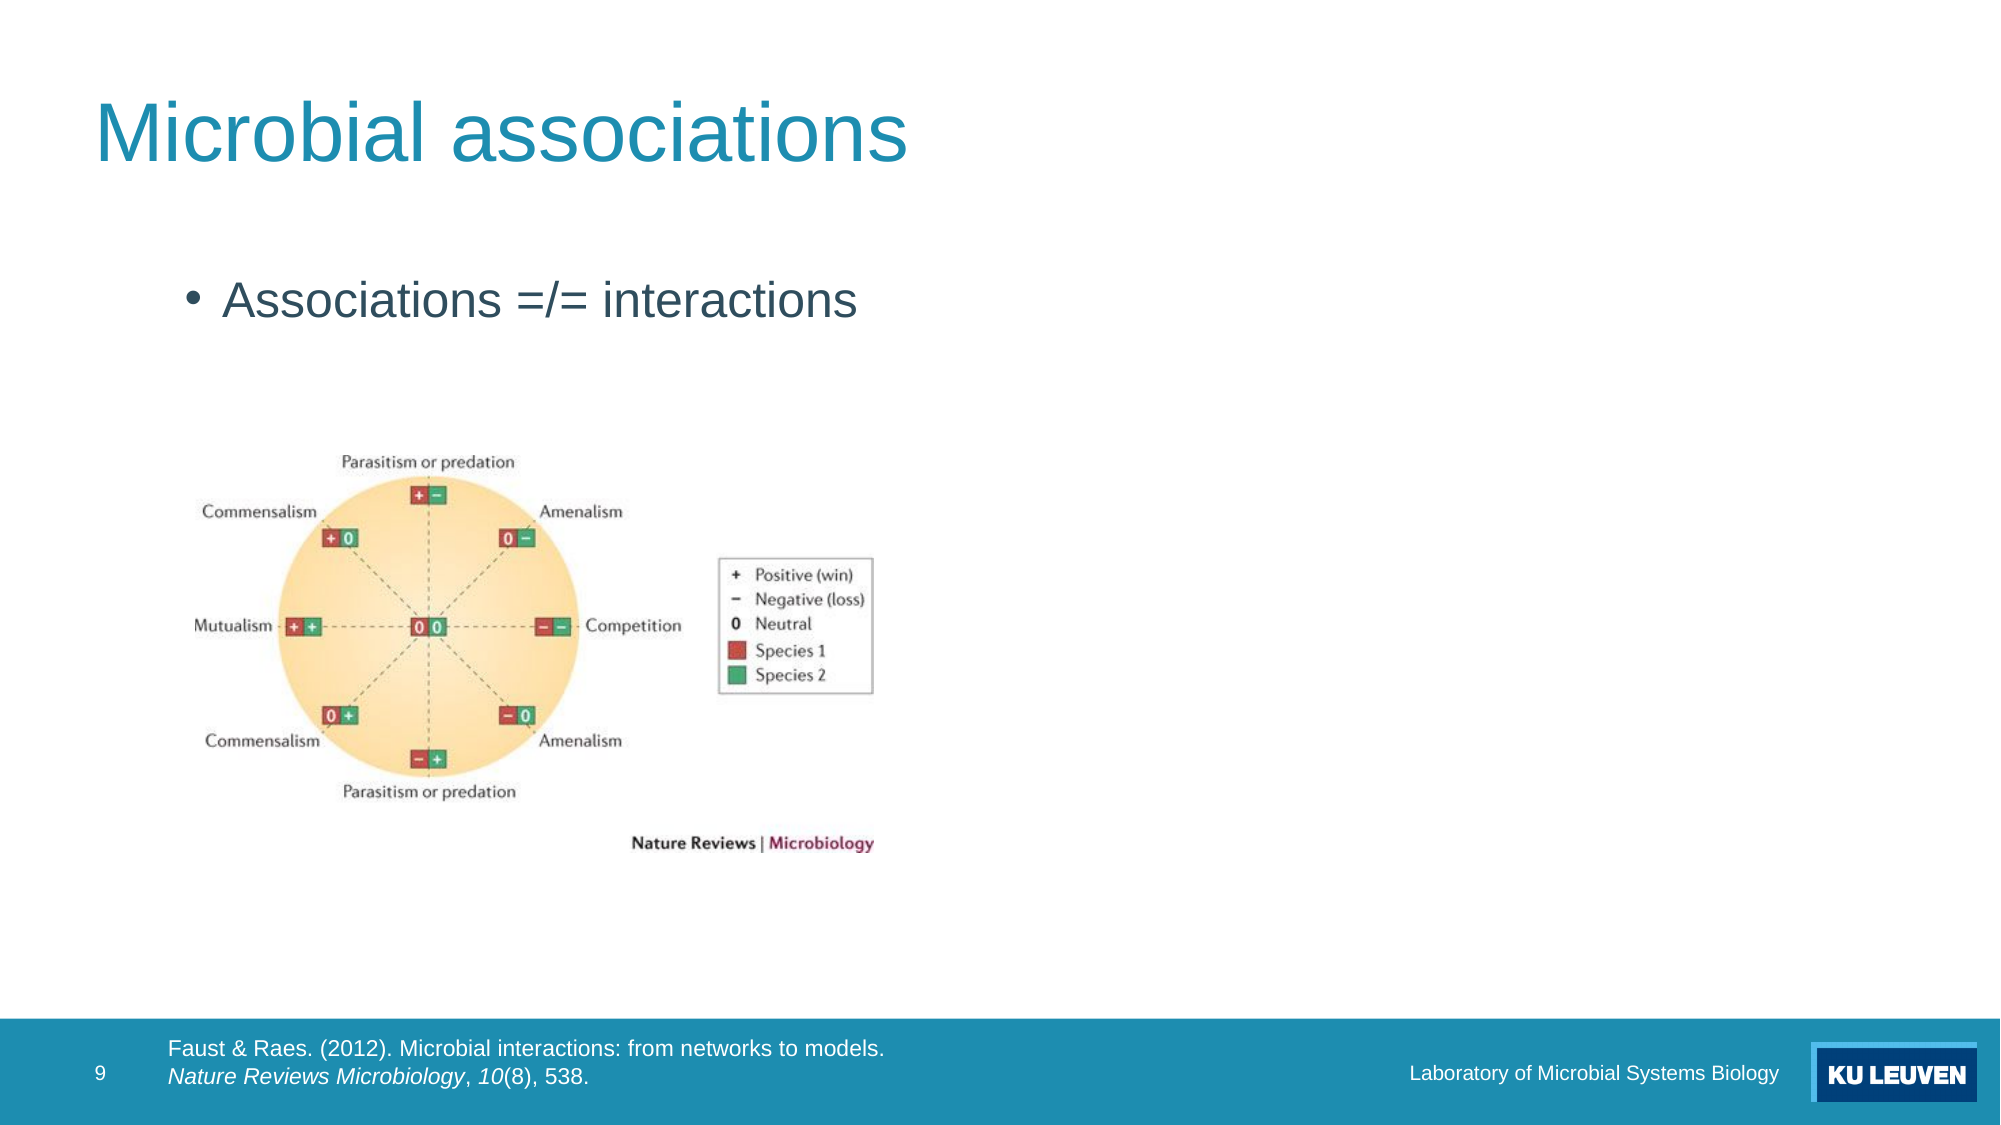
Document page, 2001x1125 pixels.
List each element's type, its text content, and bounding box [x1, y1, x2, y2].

picture [1811, 1042, 1977, 1102]
picture [195, 455, 874, 853]
slide_number 9 [94, 1018, 201, 1125]
text_box Faust & Raes. (2012). Microbial interactions: from networks to models. Nature Reviews Microbiology, 10(8), 538. [153, 1026, 977, 1097]
list Associations =/= interactions [169, 259, 1981, 993]
footer Laboratory of Microbial Systems Biology [989, 1018, 1809, 1125]
title Microbial associations [94, 33, 1906, 223]
